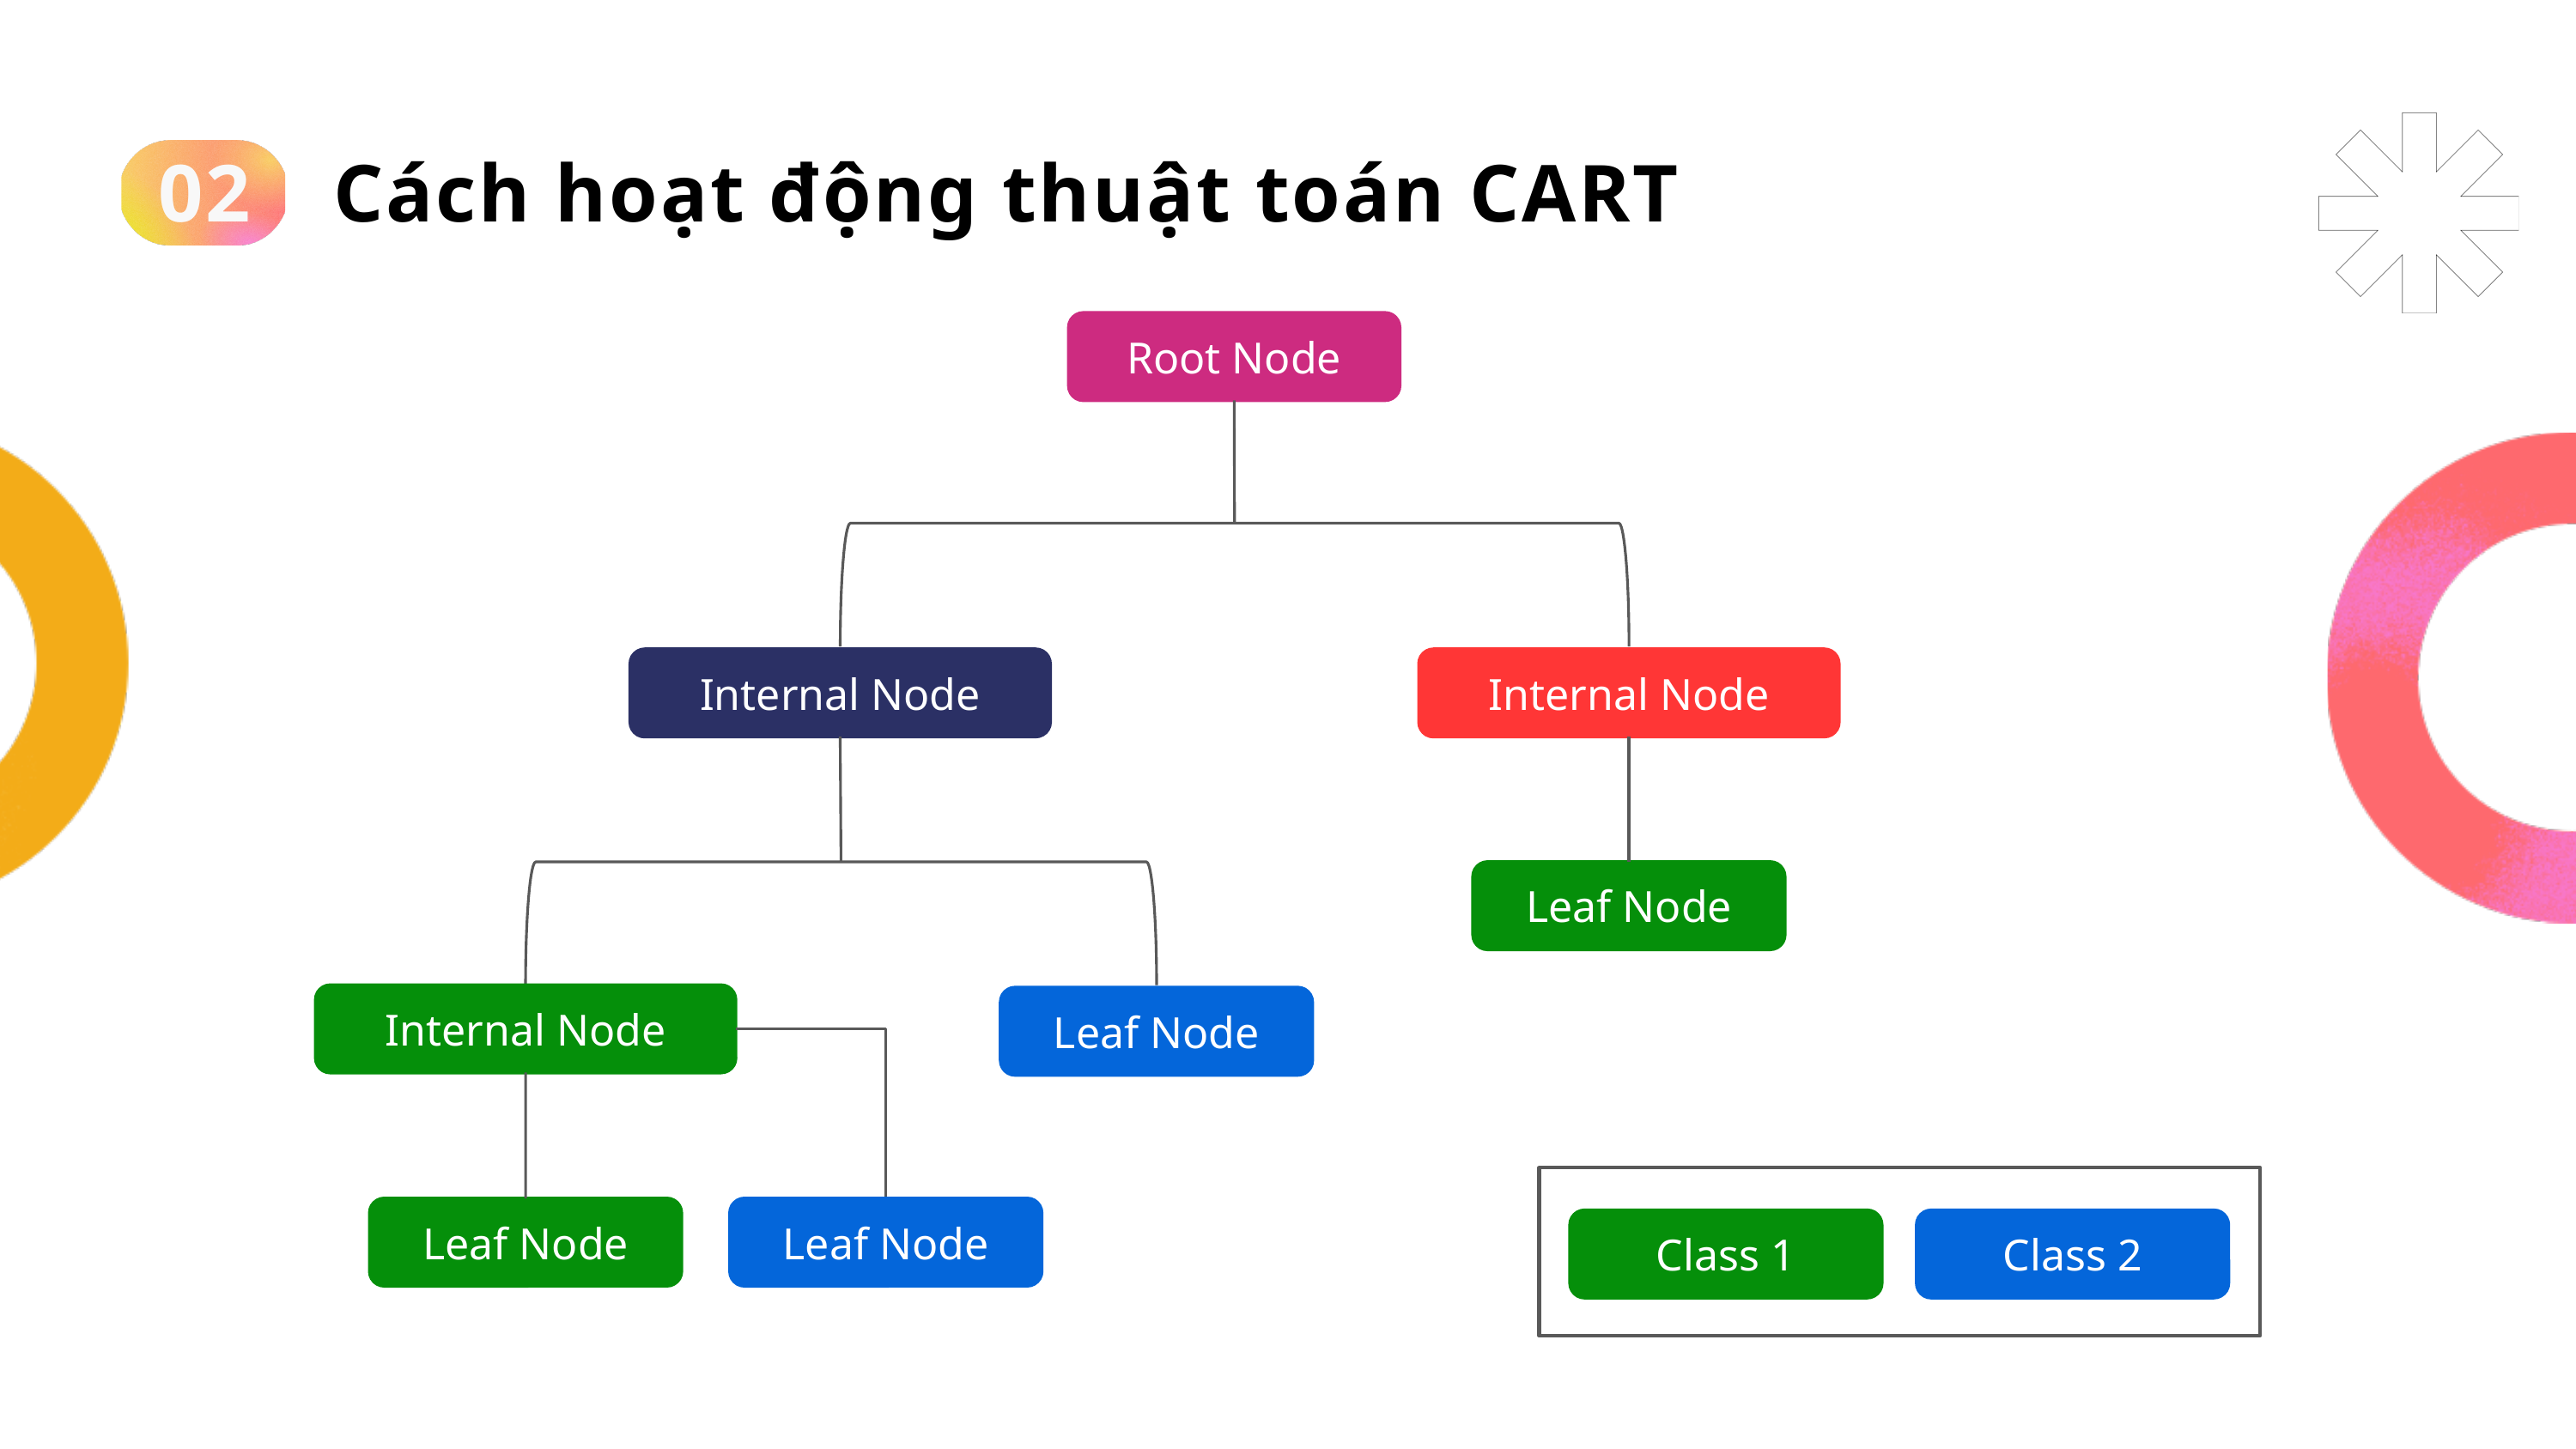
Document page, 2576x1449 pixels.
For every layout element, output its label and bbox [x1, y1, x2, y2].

text_box [0, 418, 129, 910]
text_box [121, 140, 1816, 246]
text_box [2327, 433, 2576, 924]
text_box [315, 312, 2261, 1337]
text_box [2318, 112, 2519, 313]
